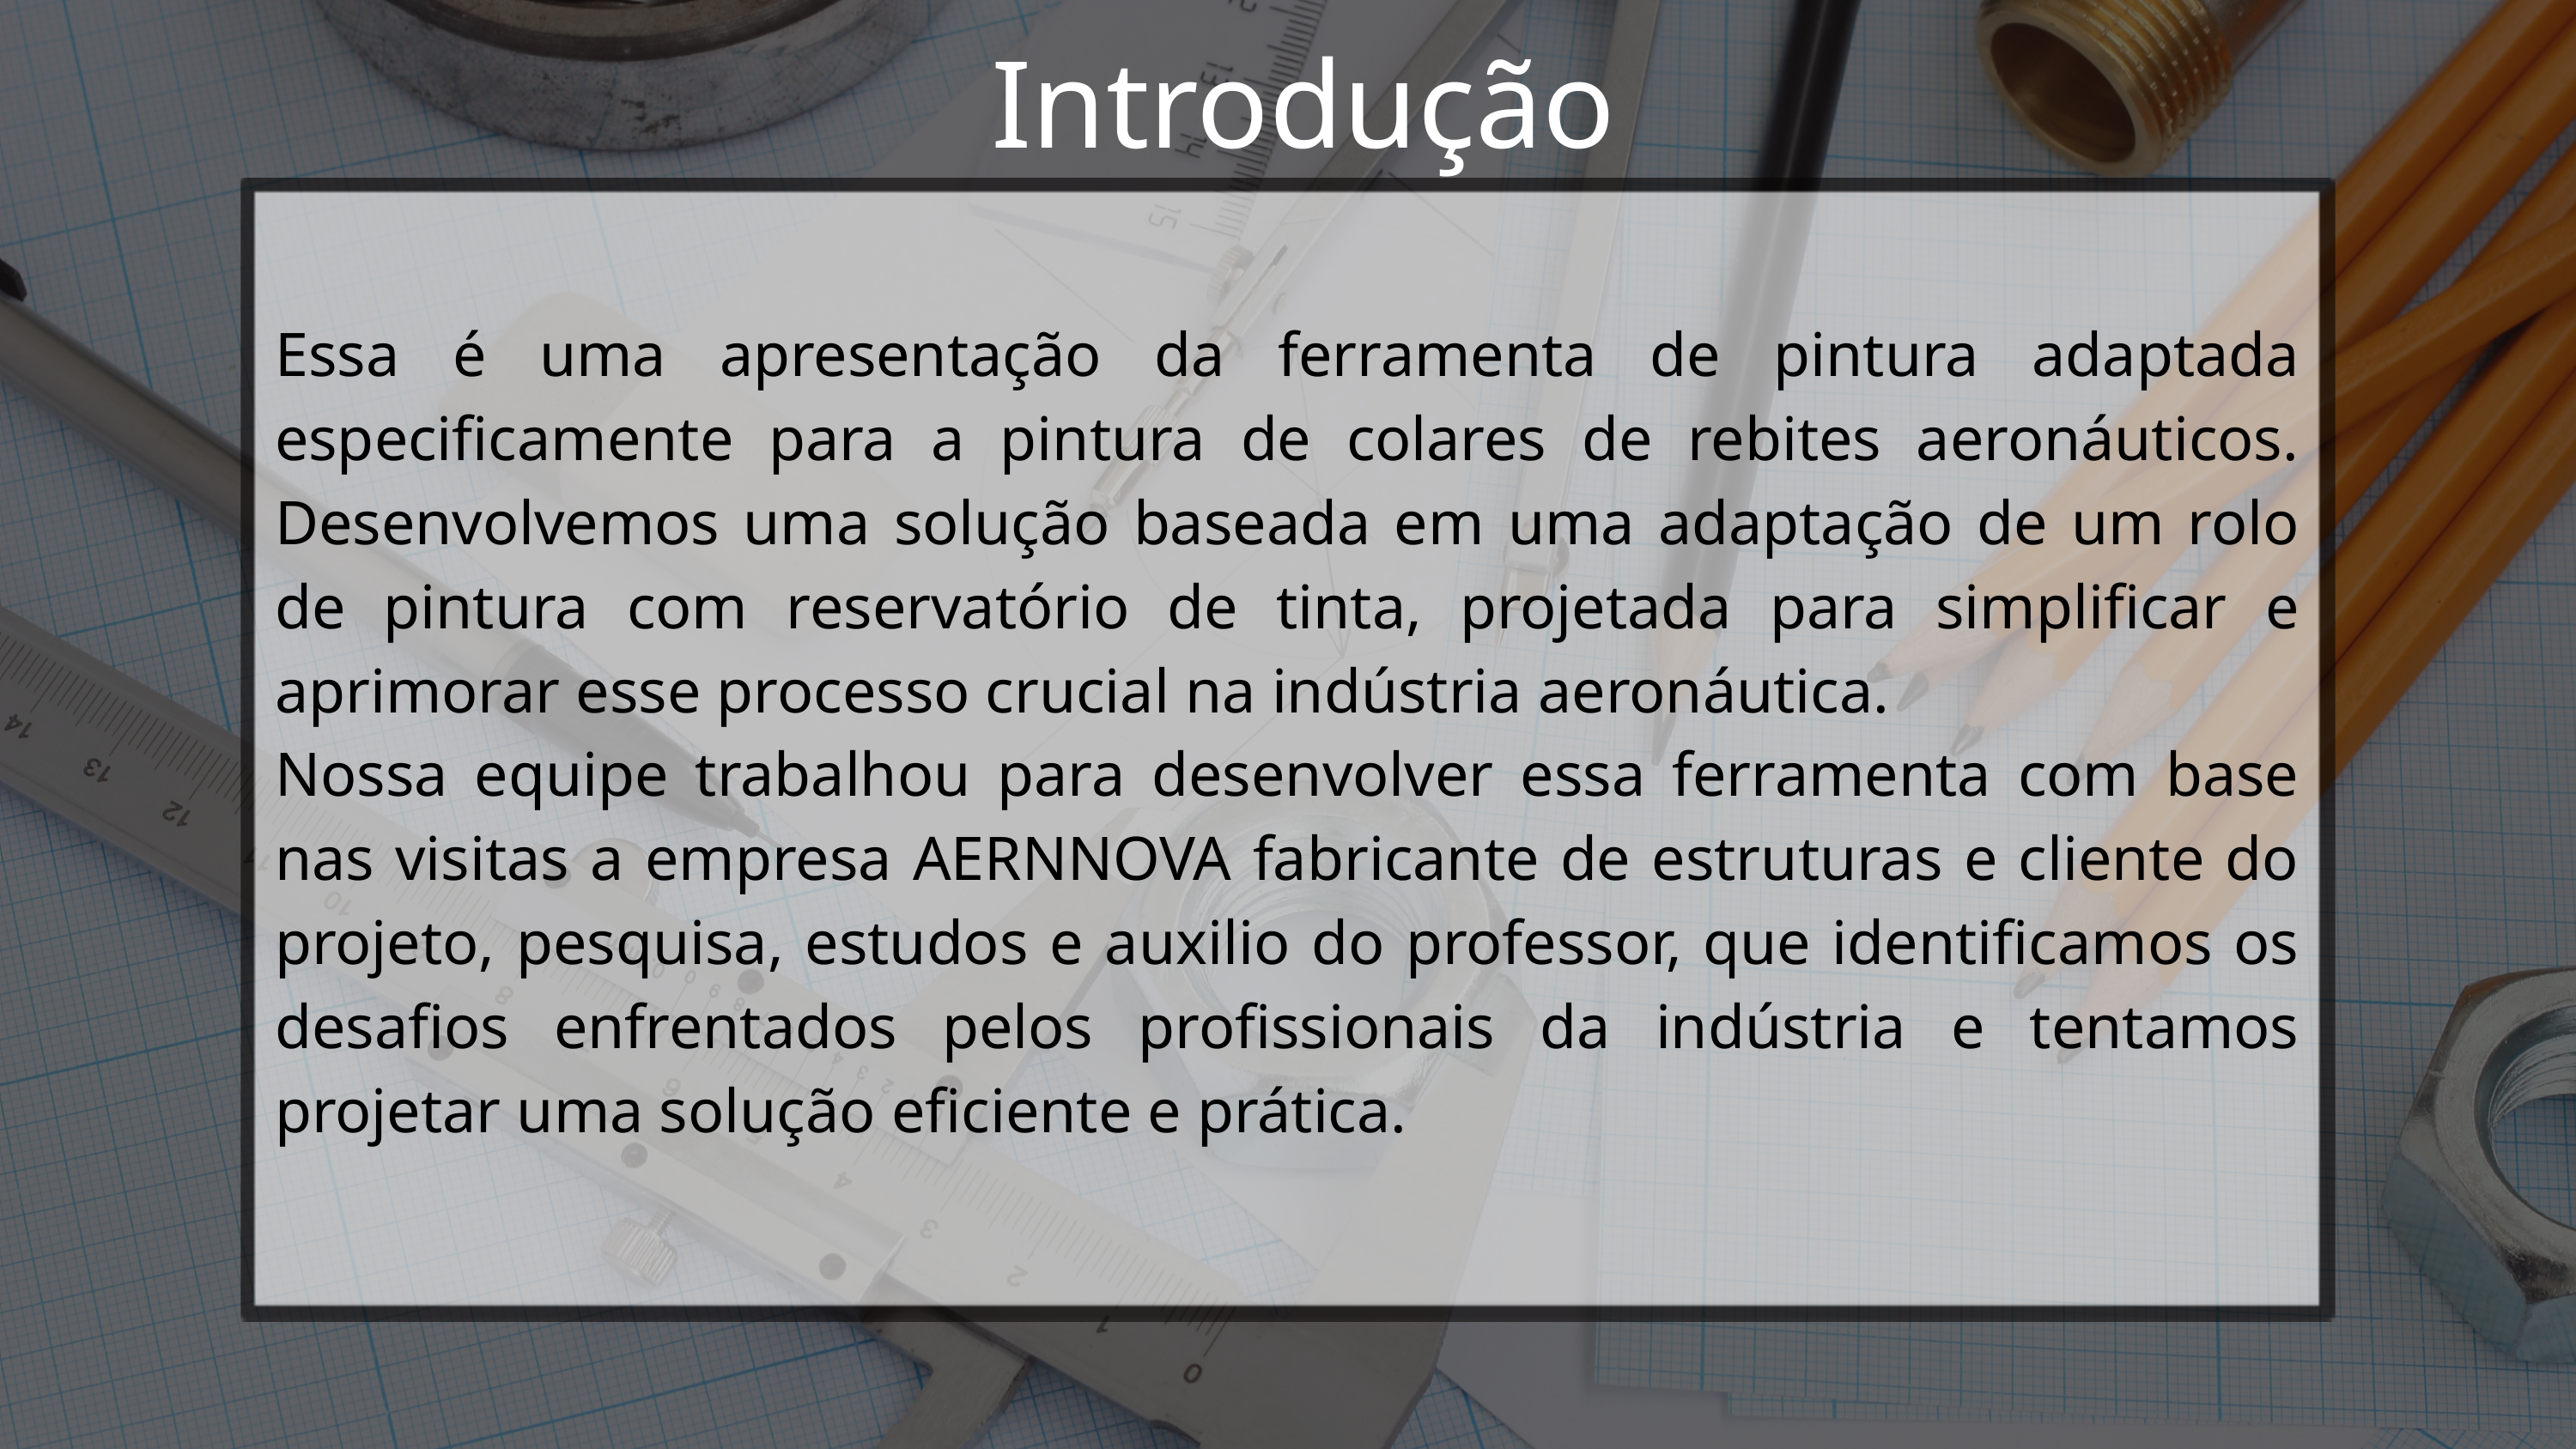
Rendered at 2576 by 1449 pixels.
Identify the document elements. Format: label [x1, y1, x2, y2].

text_box [0, 0, 2576, 1449]
